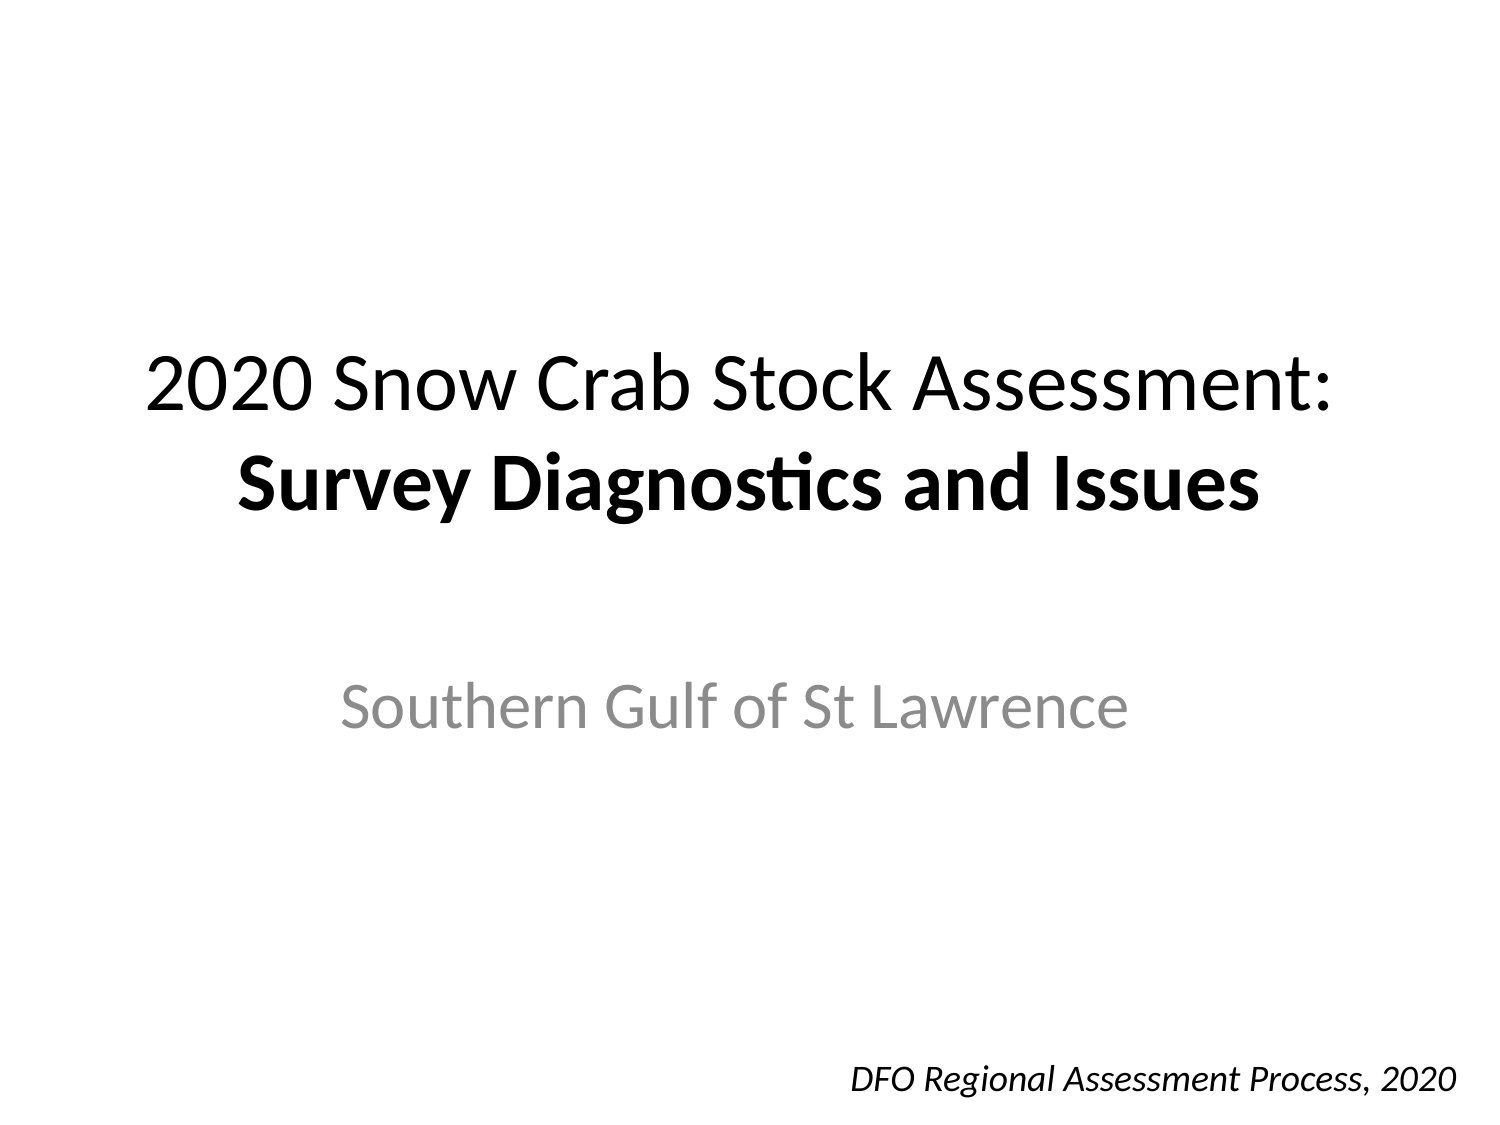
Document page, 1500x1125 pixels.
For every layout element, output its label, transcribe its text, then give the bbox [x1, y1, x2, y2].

subtitle Southern Gulf of St Lawrence [210, 654, 1261, 778]
title 2020 Snow Crab Stock Assessment: Survey Diagnostics and Issues [112, 307, 1388, 547]
text_box DFO Regional Assessment Process, 2020 [835, 1046, 1472, 1106]
